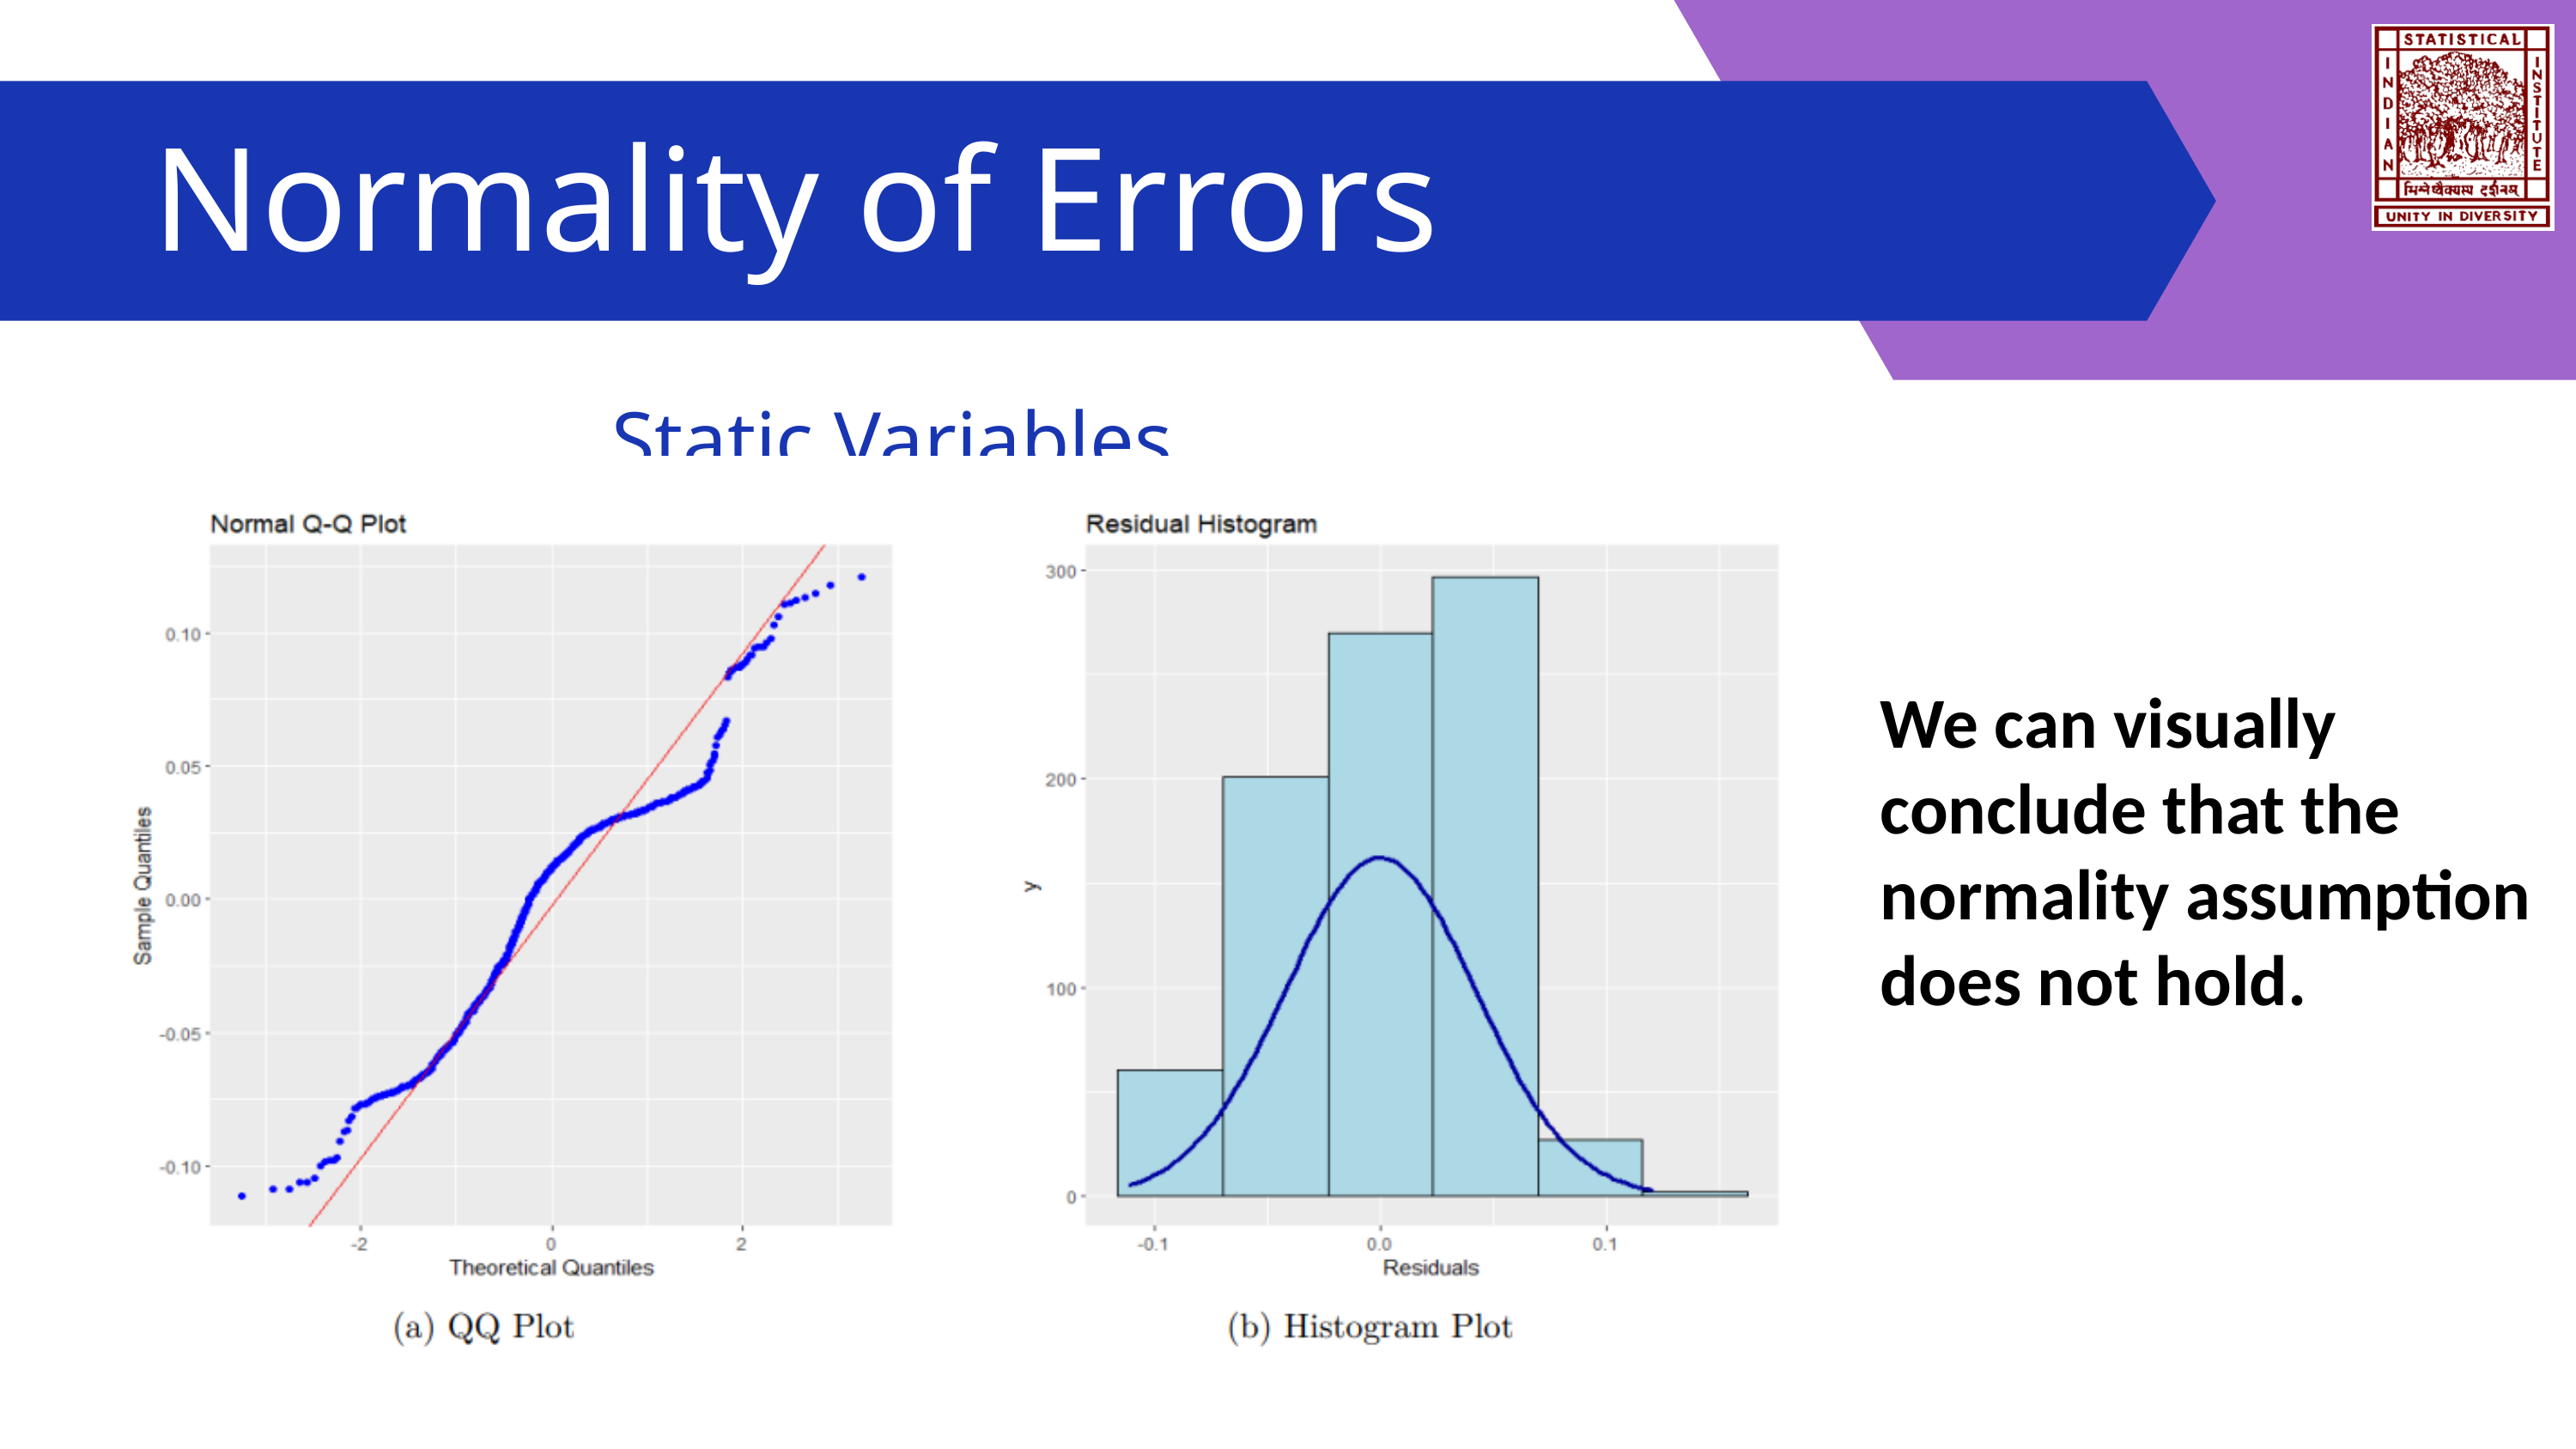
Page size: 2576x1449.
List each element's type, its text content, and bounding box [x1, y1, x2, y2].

picture [118, 455, 1836, 1362]
picture [2372, 24, 2555, 231]
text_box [1612, 0, 2576, 380]
text_box Static Variables [611, 330, 1309, 453]
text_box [0, 81, 2216, 321]
text_box We can visually conclude that the normality assumption does not hold. [1868, 670, 2576, 1027]
